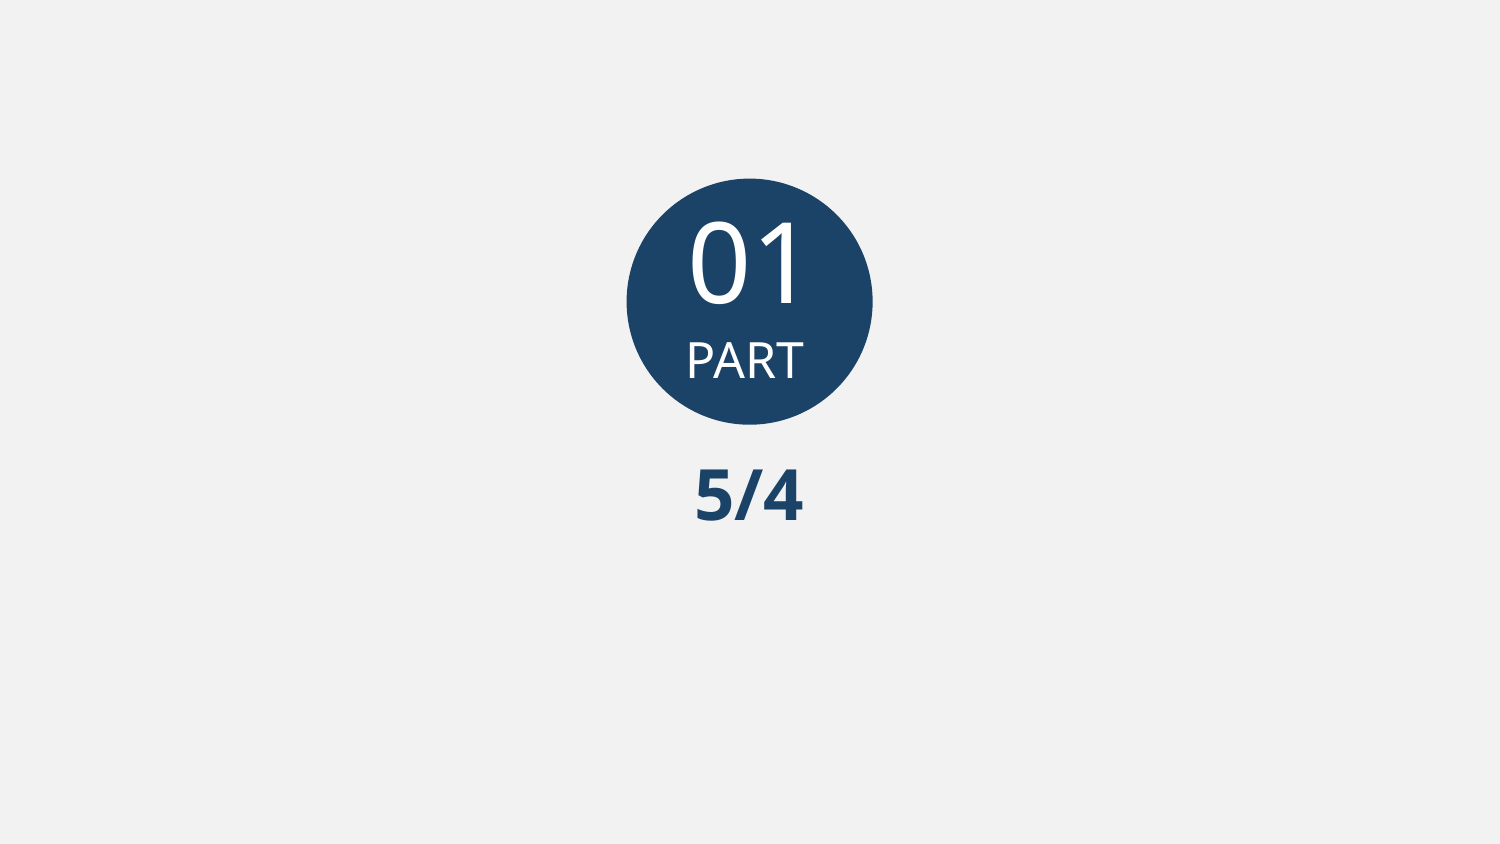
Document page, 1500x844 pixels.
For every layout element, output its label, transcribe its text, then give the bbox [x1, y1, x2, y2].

text_box [667, 395, 832, 426]
text_box 5/4 [407, 444, 1092, 541]
text_box 01 PART [609, 258, 894, 395]
text_box [633, 177, 866, 258]
